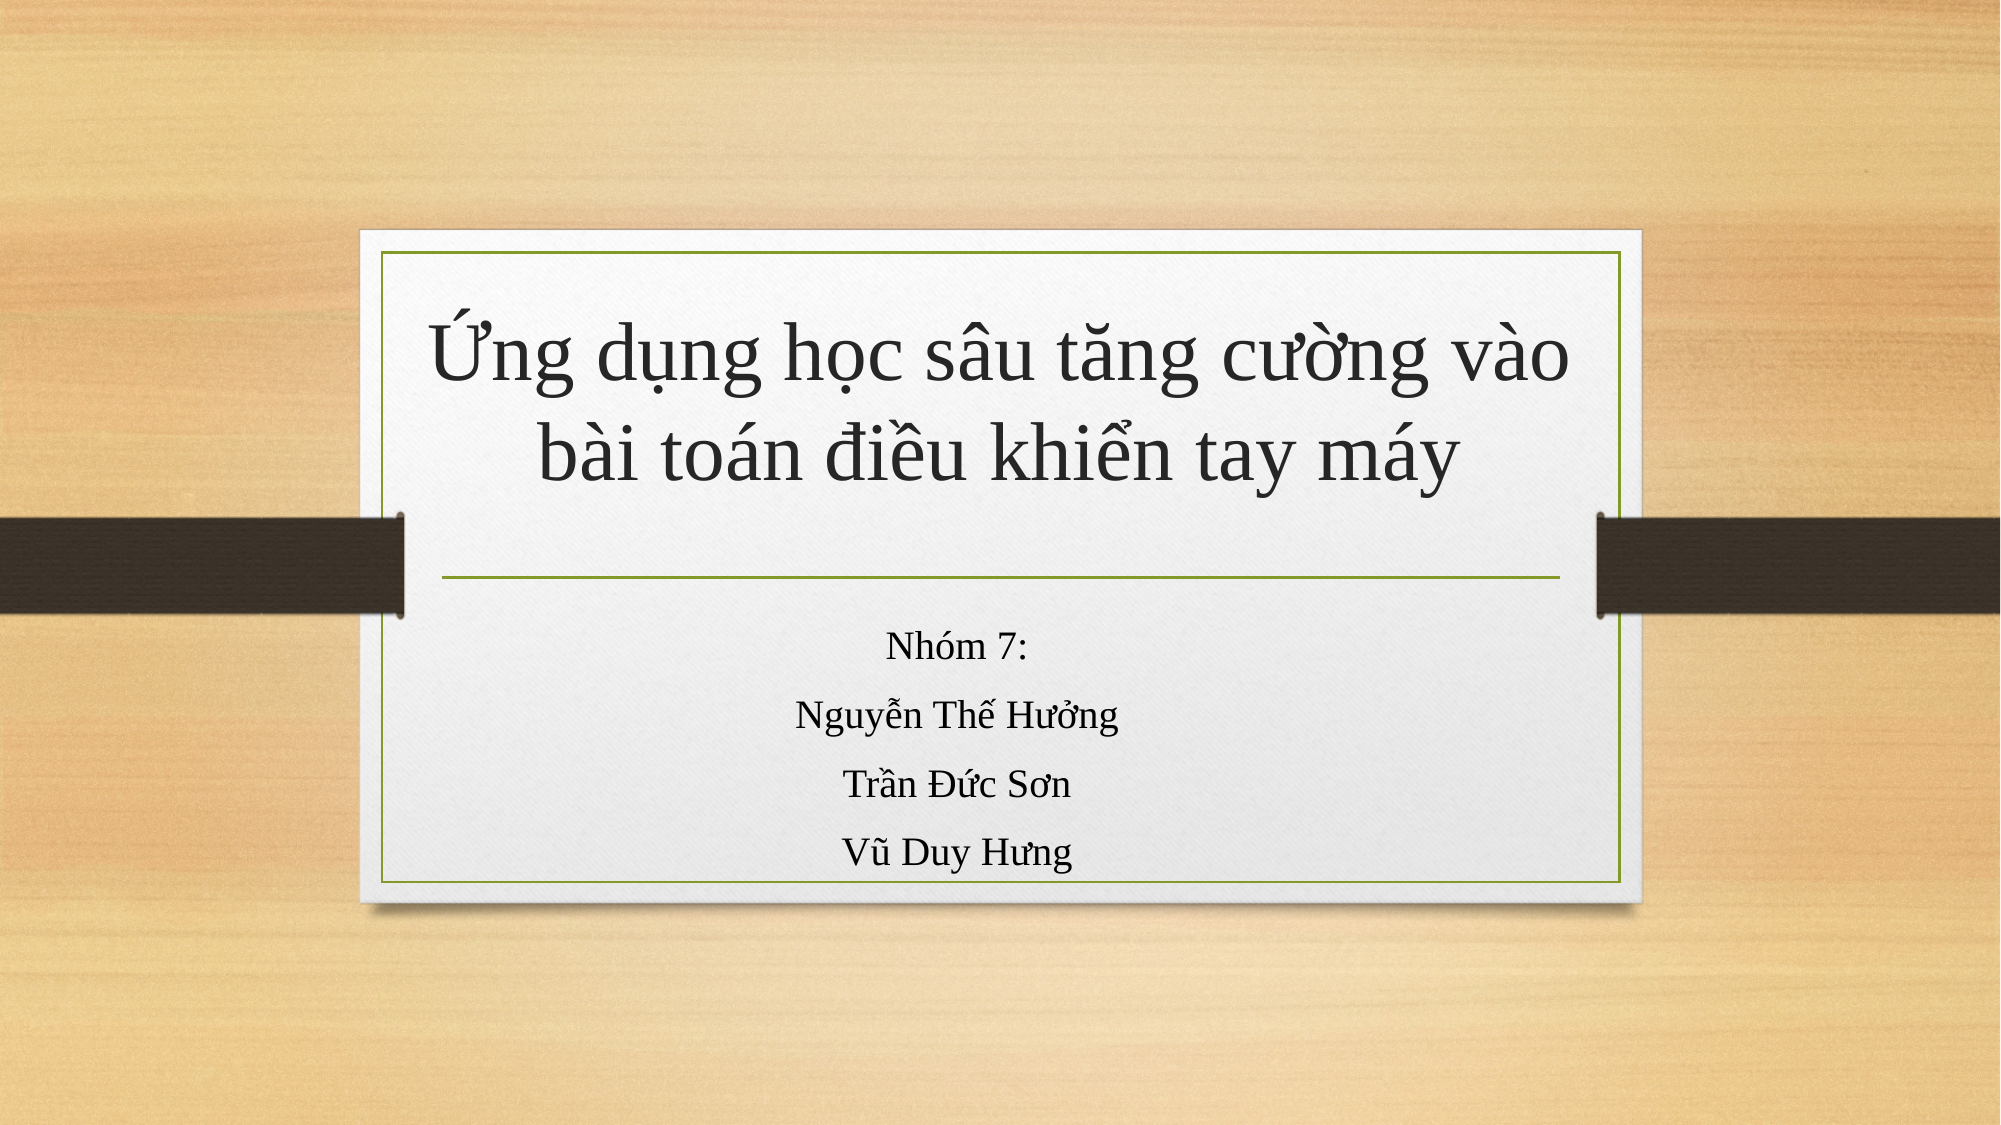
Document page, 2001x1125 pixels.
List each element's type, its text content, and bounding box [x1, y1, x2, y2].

picture [0, 0, 2001, 1125]
title Ứng dụng học sâu tăng cường vào bài toán điều khiển tay máy [356, 285, 1644, 505]
subtitle Nhóm 7: Nguyễn Thế Hưởng Trần Đức Sơn Vũ Duy Hưng [207, 611, 1708, 884]
